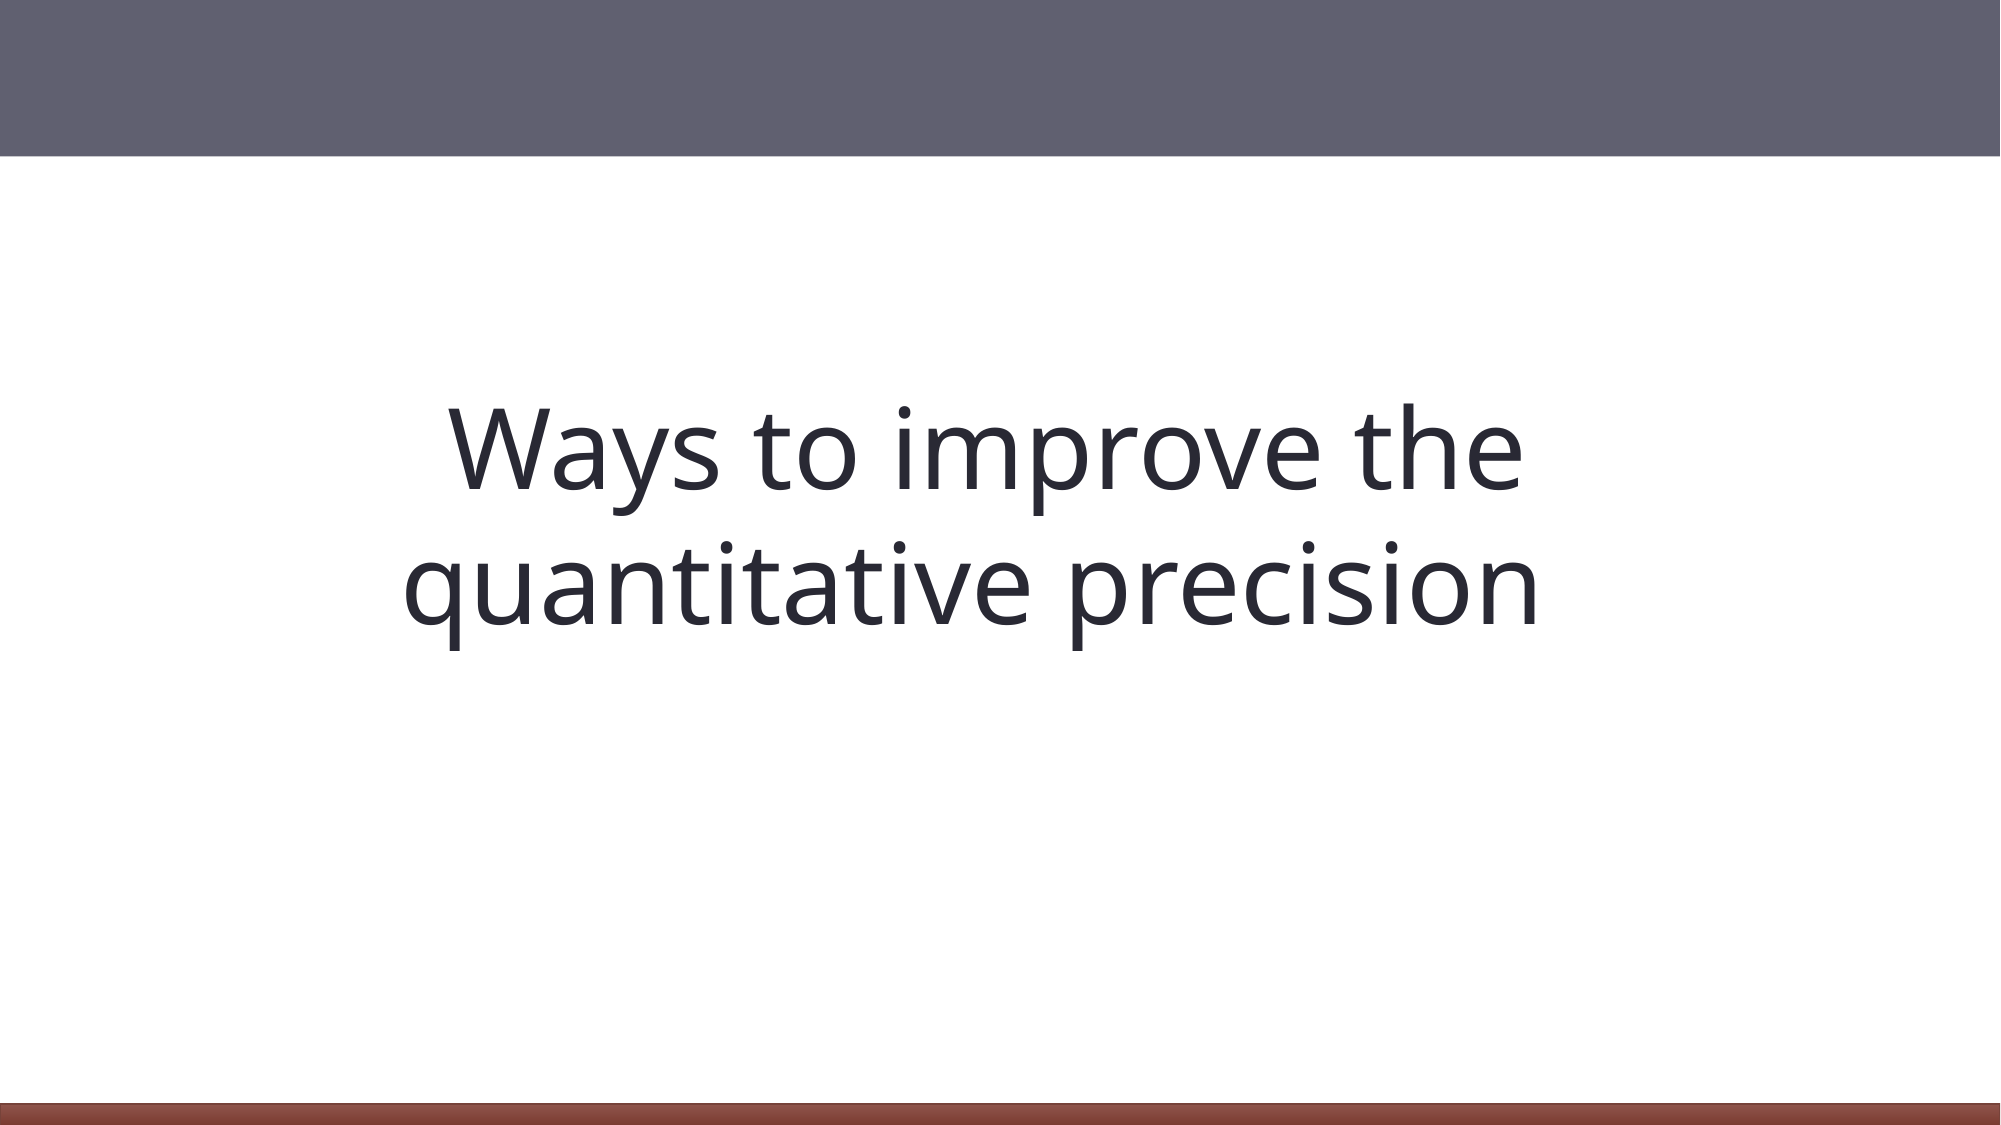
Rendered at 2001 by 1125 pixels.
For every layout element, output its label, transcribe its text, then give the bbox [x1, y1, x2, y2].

text_box Ways to improve the quantitative precision [249, 375, 1725, 650]
